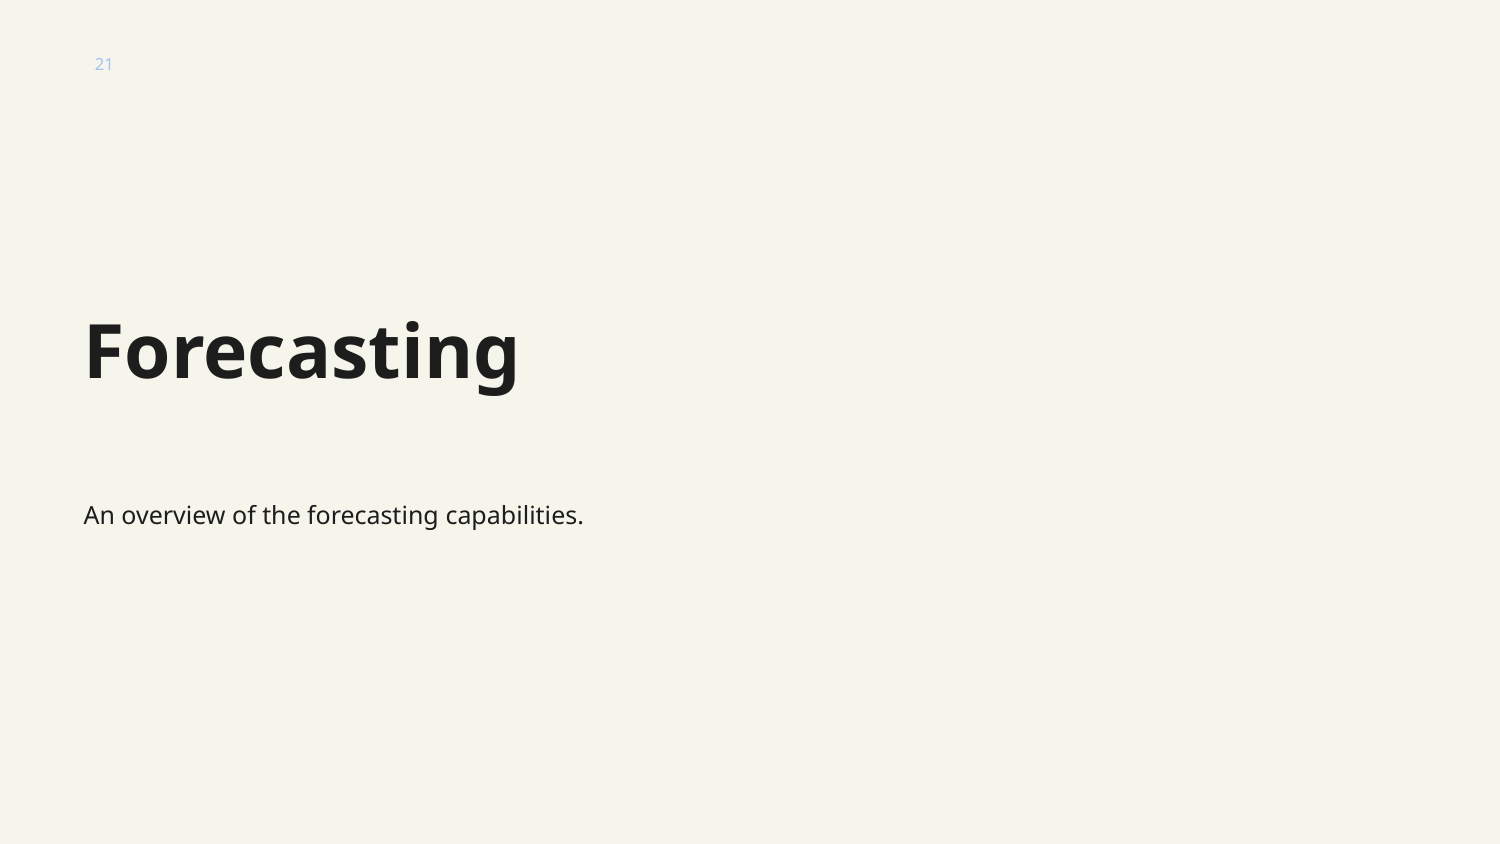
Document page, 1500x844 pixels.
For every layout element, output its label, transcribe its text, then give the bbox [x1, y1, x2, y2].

subtitle An overview of the forecasting capabilities. [68, 484, 733, 688]
title Forecasting [68, 227, 733, 471]
